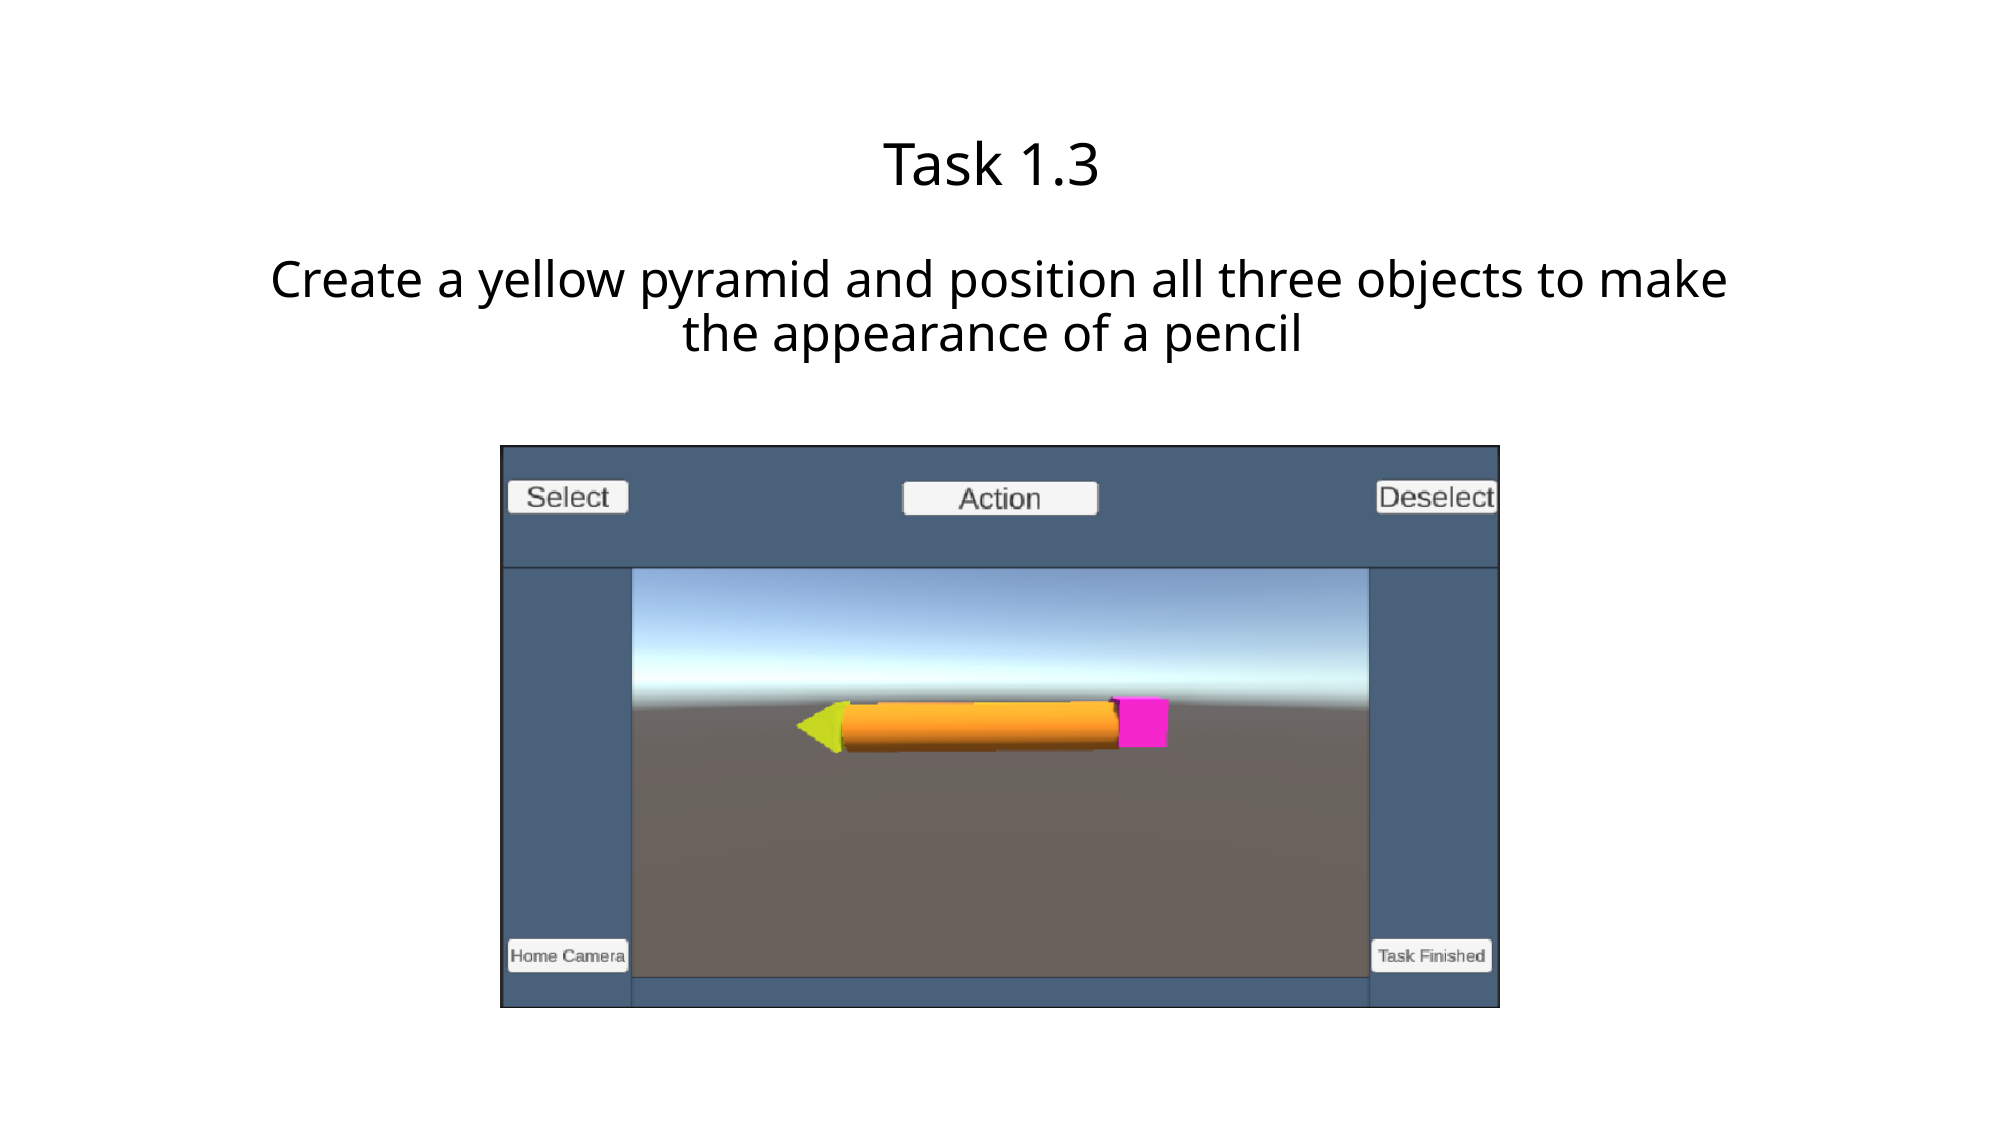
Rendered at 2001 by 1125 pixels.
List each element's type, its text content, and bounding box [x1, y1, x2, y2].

picture [499, 444, 1501, 1009]
title Task 1.3 [249, 35, 1750, 206]
subtitle Create a yellow pyramid and position all three objects to make the appearance of a pencil [249, 246, 1750, 519]
